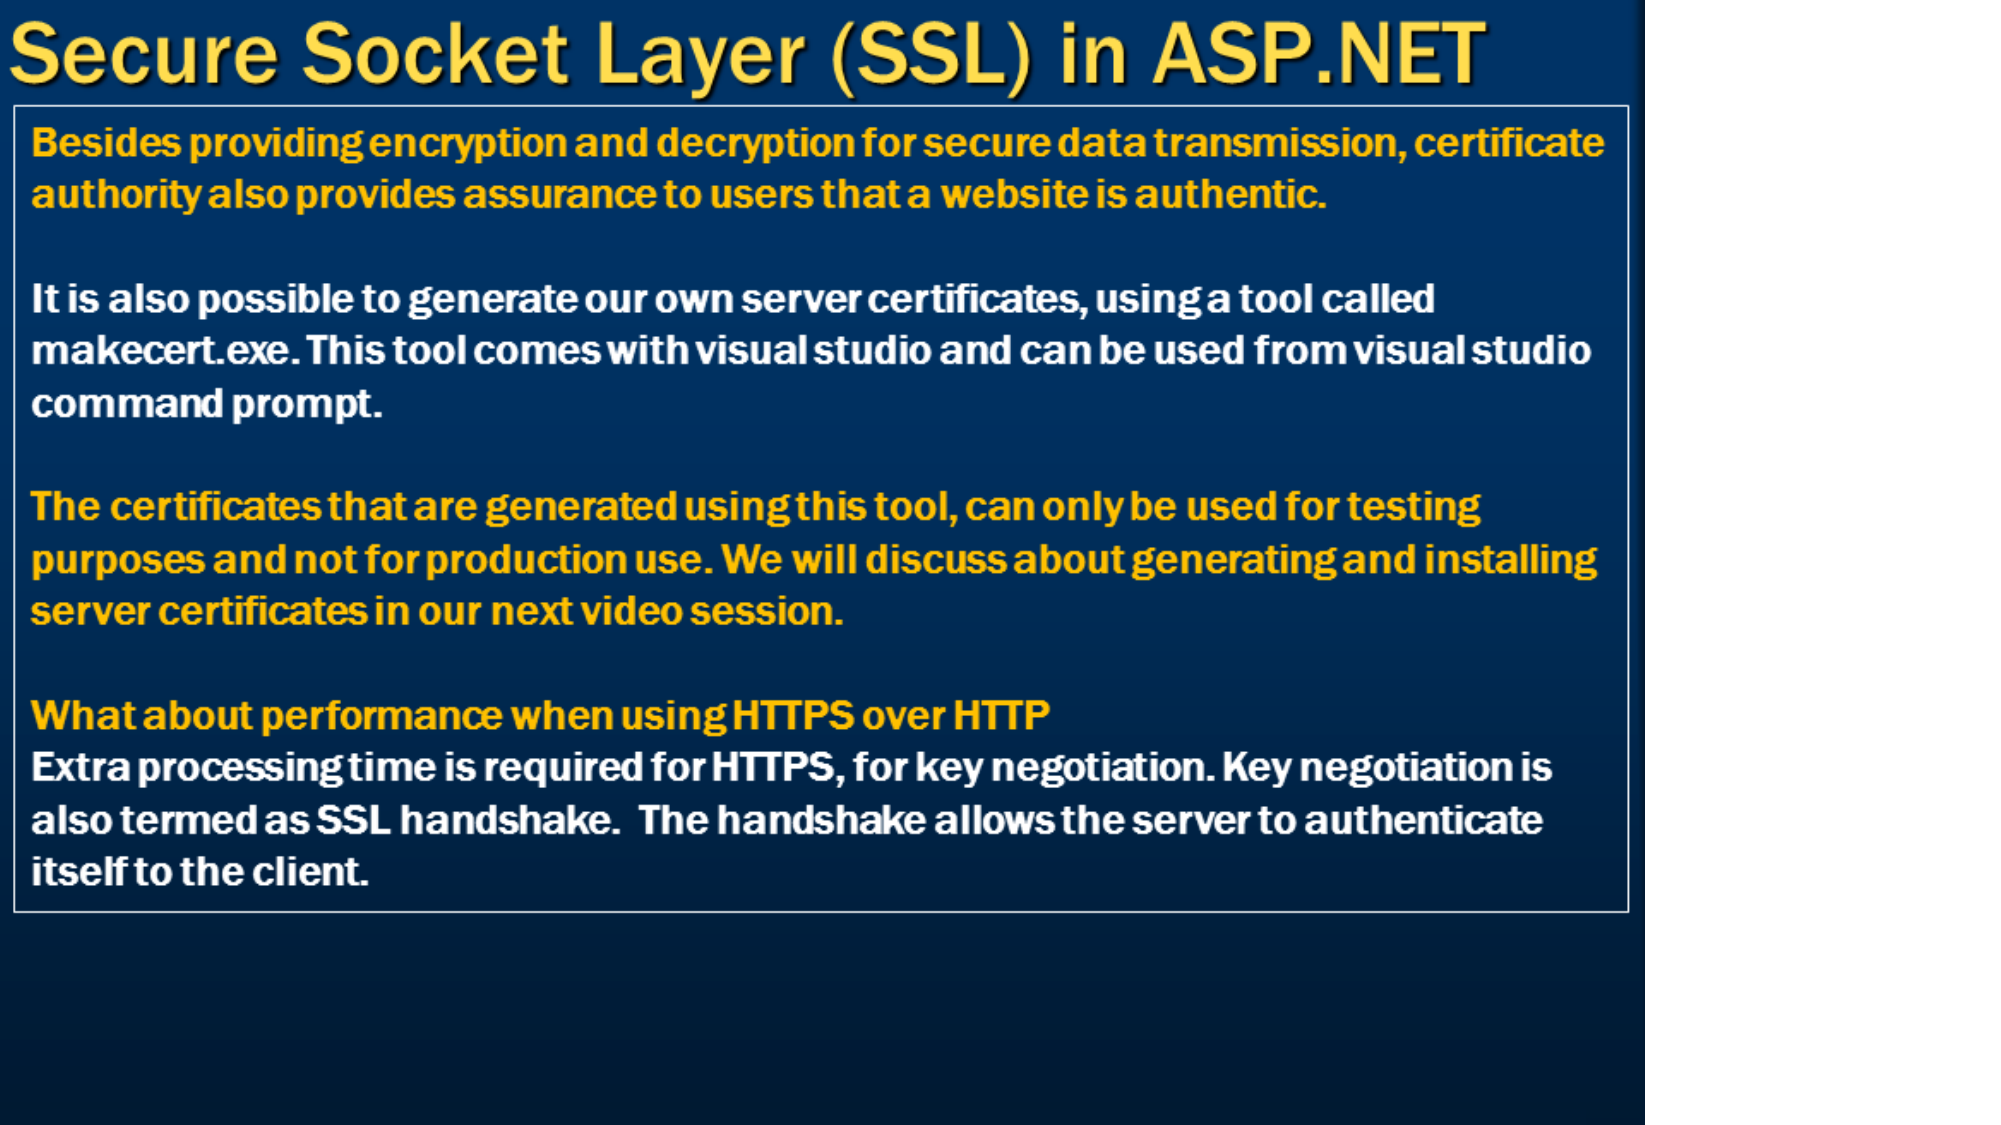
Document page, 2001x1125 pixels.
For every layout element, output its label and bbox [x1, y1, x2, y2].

list [0, 0, 1645, 1125]
